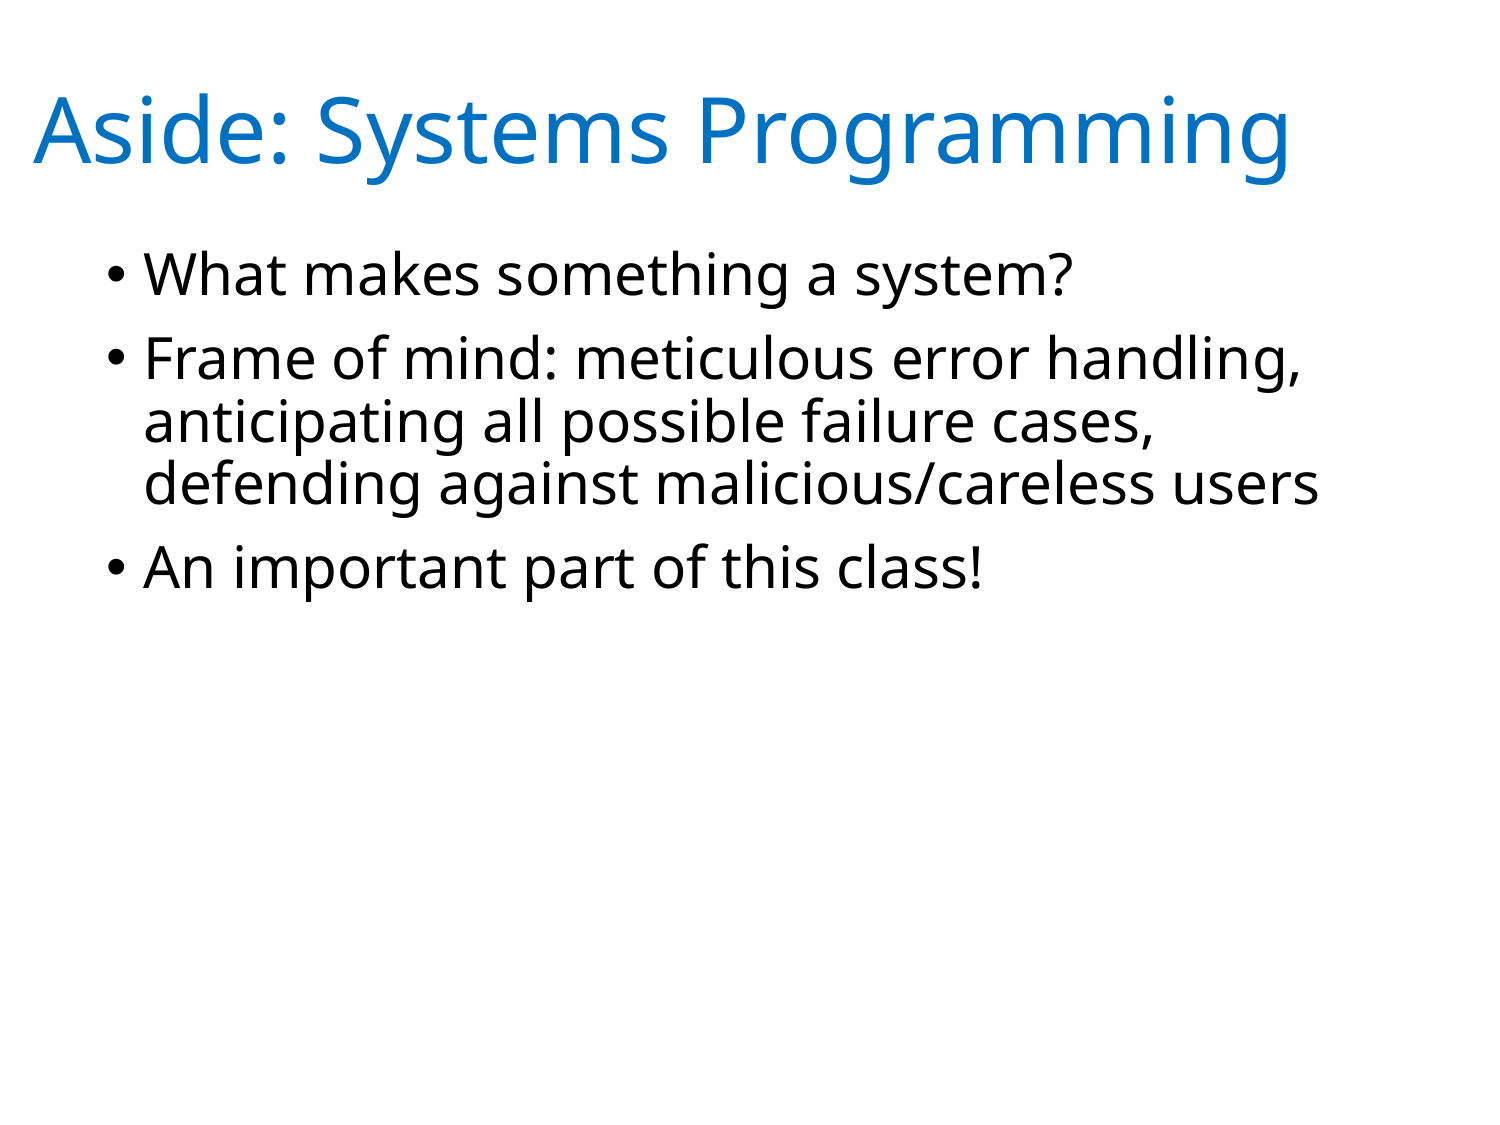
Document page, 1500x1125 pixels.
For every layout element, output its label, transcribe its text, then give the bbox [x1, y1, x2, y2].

title Aside: Systems Programming [18, 25, 1312, 243]
list What makes something a system? Frame of mind: meticulous error handling, anticipating all possible failure cases, defending against malicious/careless users An important part of this class! [91, 237, 1385, 952]
